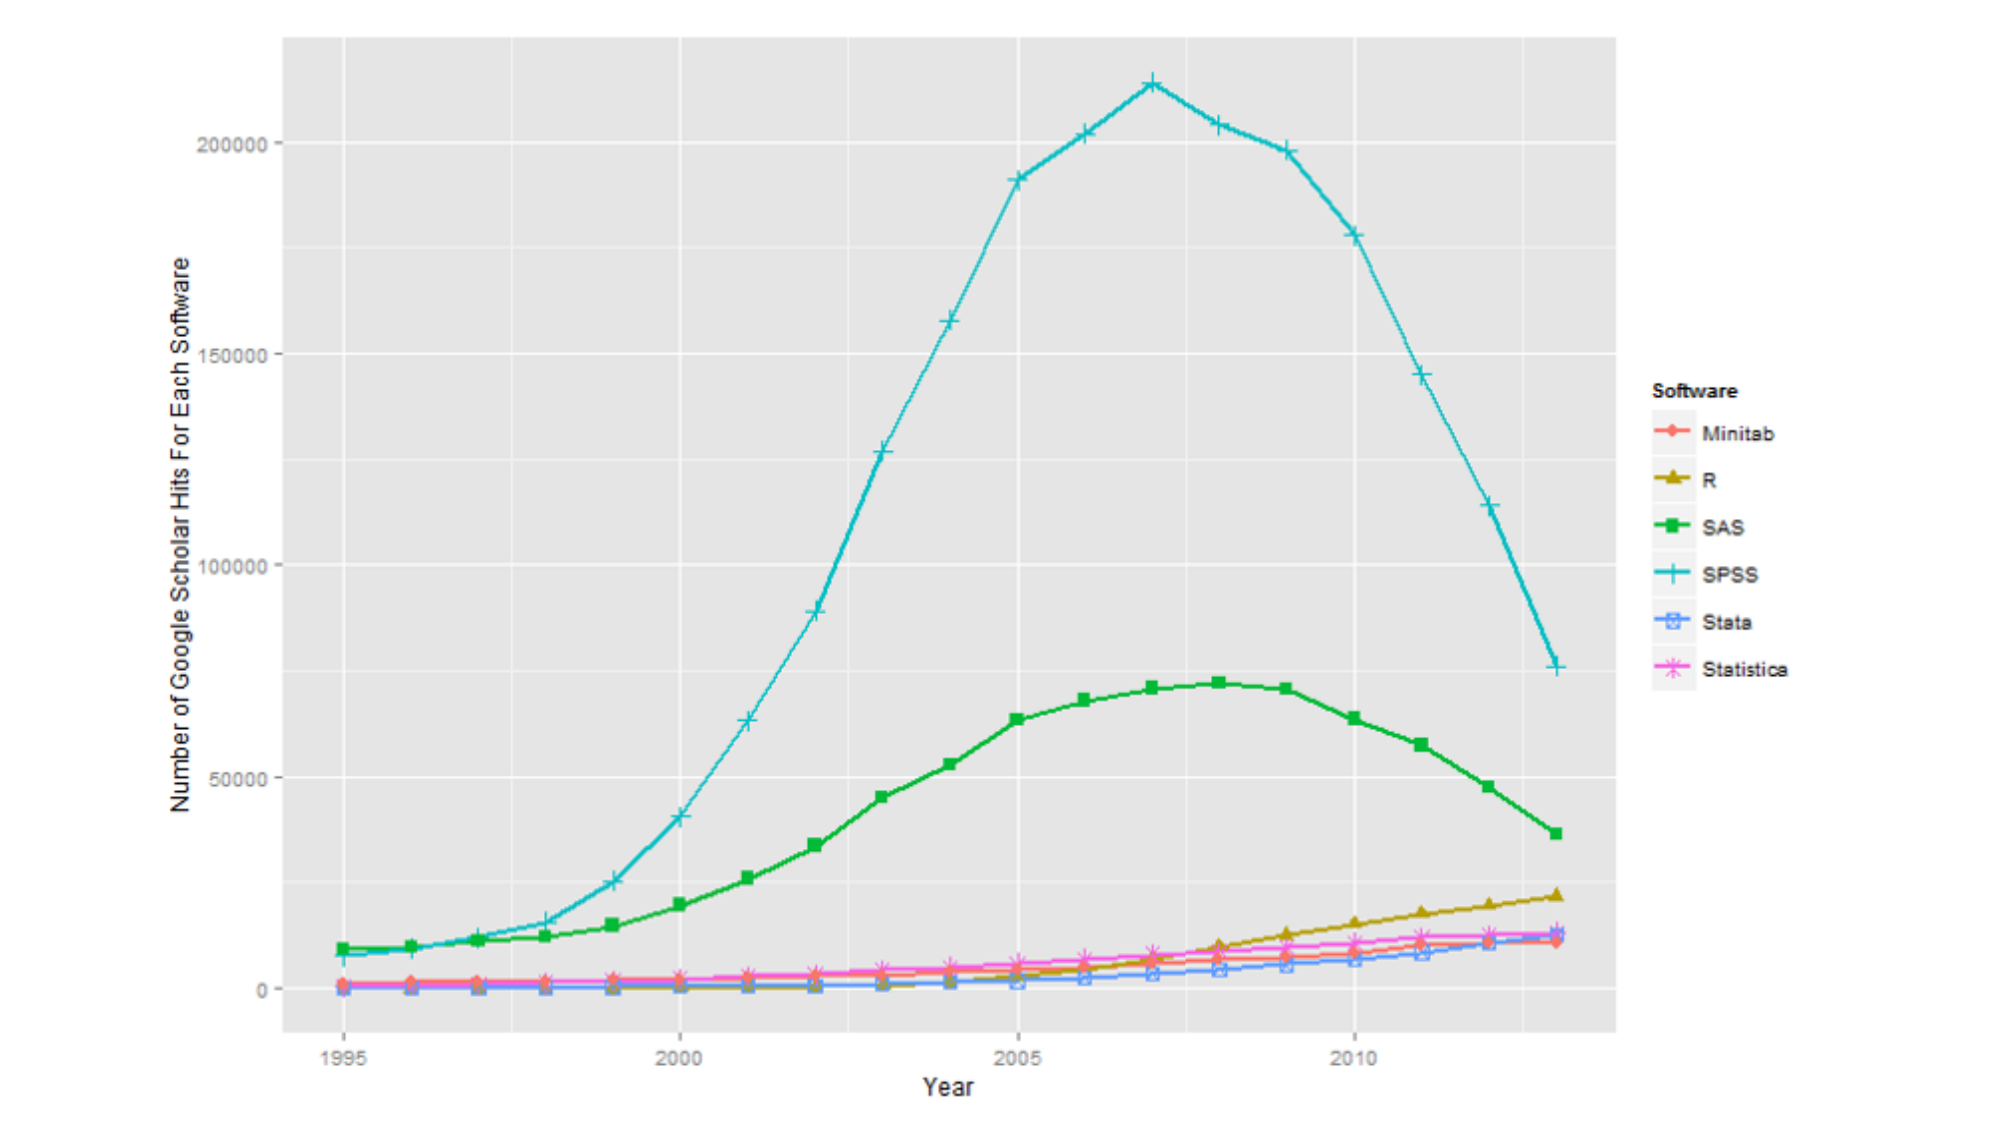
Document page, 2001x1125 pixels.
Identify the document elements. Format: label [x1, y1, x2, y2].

list [139, 0, 1861, 1125]
